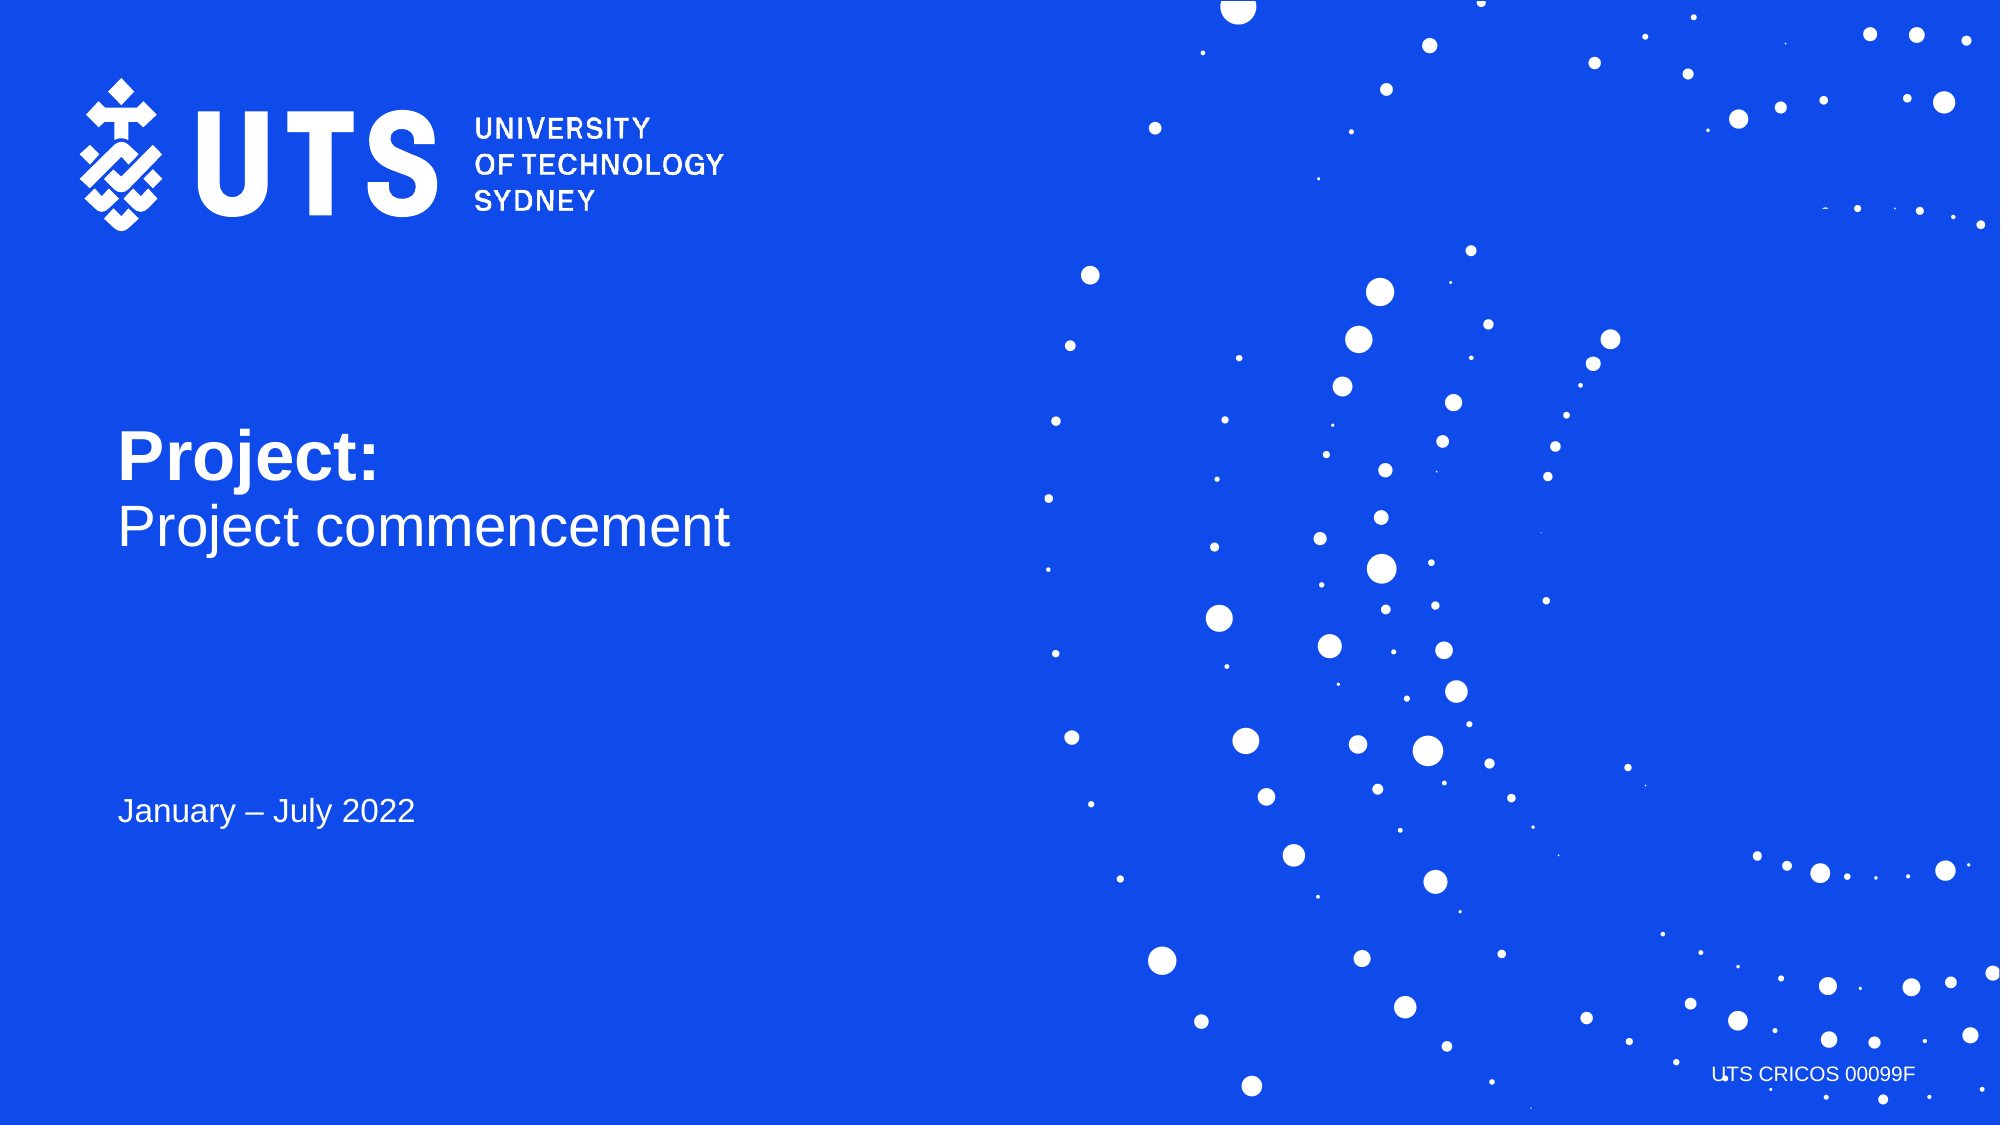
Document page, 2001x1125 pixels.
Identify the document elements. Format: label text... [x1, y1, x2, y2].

picture [1044, 0, 2000, 1109]
title Project: Project commencement [102, 411, 1072, 656]
picture [474, 117, 725, 211]
subtitle January – July 2022 [102, 736, 1346, 980]
